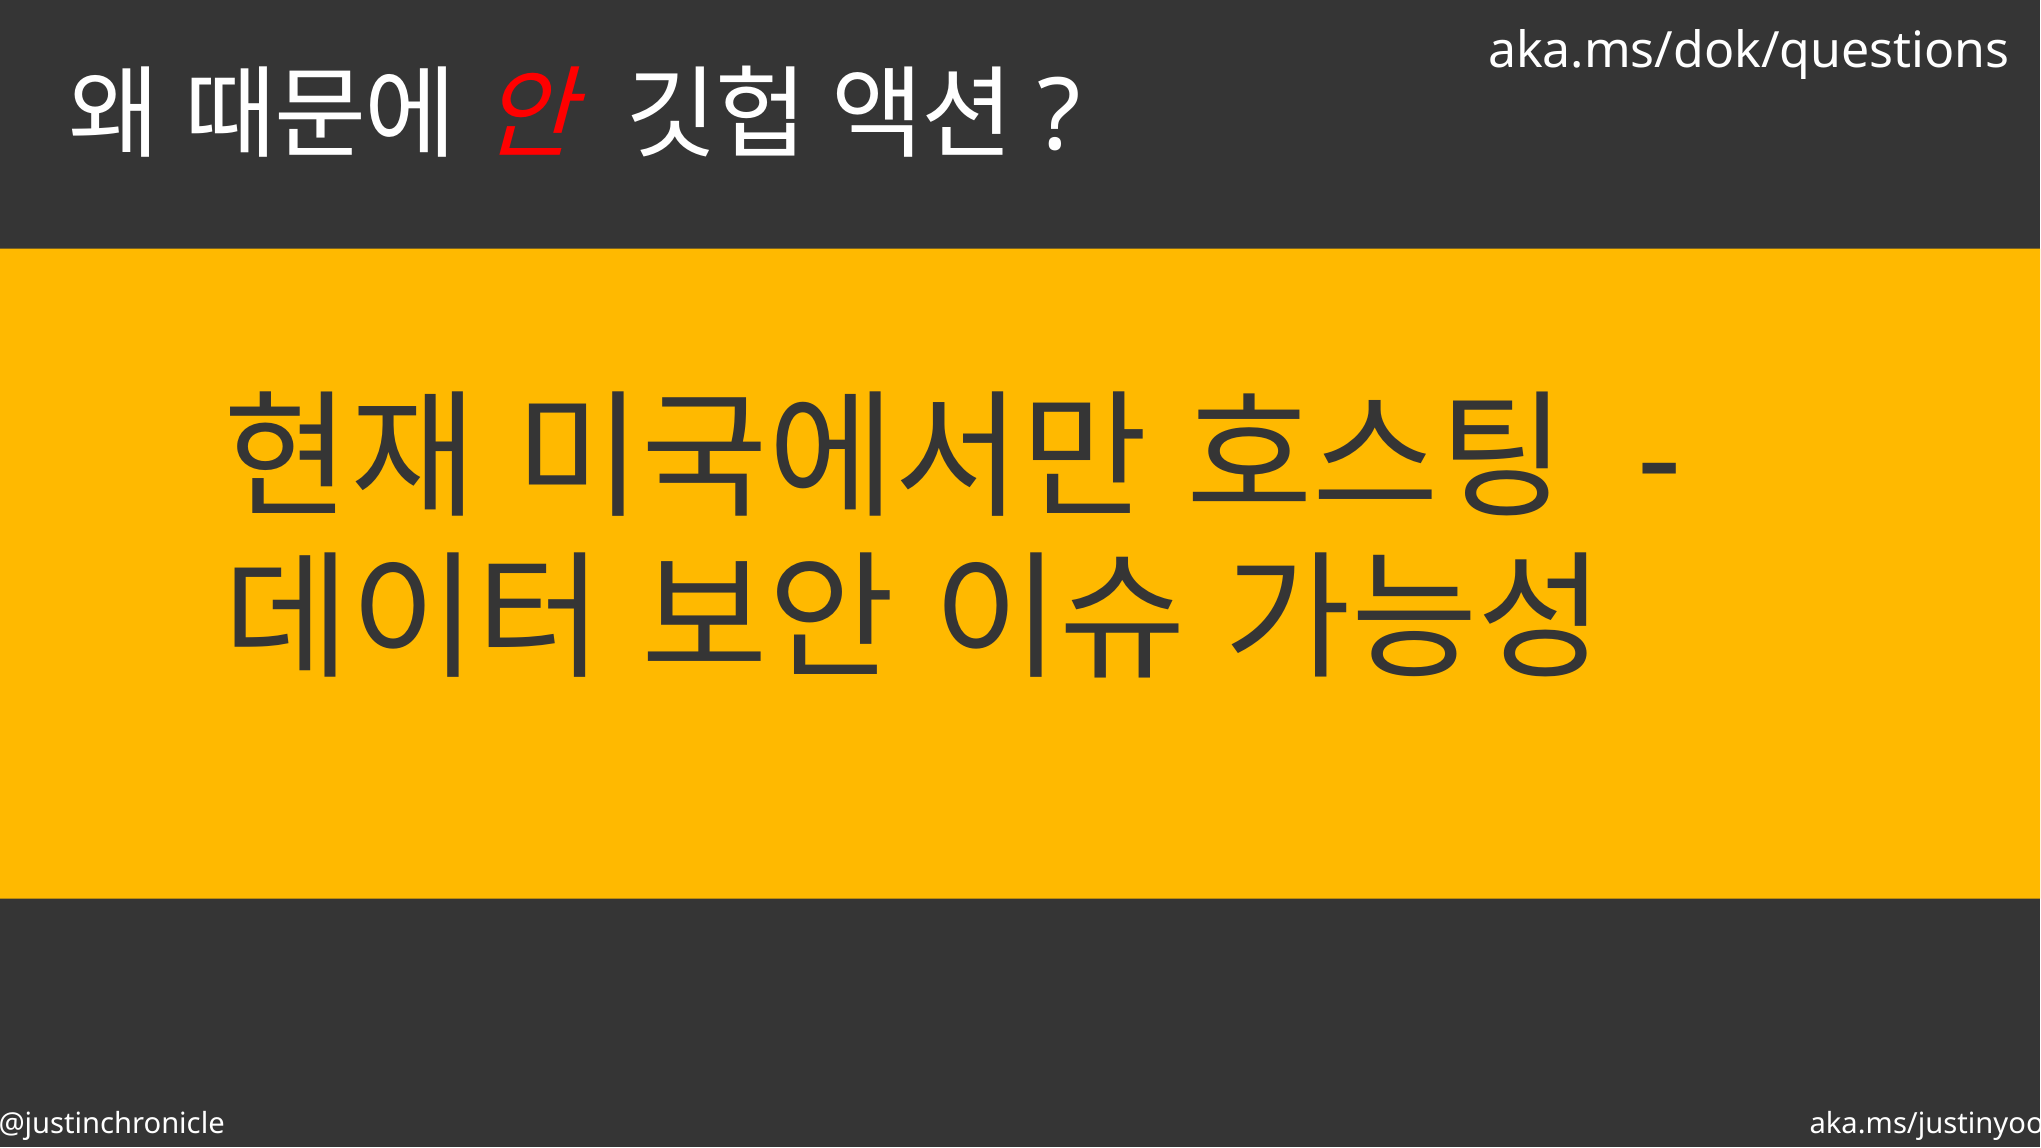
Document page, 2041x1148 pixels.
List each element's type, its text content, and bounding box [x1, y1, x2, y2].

text_box aka.ms/dok/questions [1352, 0, 2041, 102]
title 왜 때문에 안 깃헙 액션? [45, 48, 1996, 199]
text_box [0, 248, 2041, 899]
text_box 현재 미국에서만 호스팅 - 데이터 보안 이슈 가능성 [193, 363, 1842, 721]
